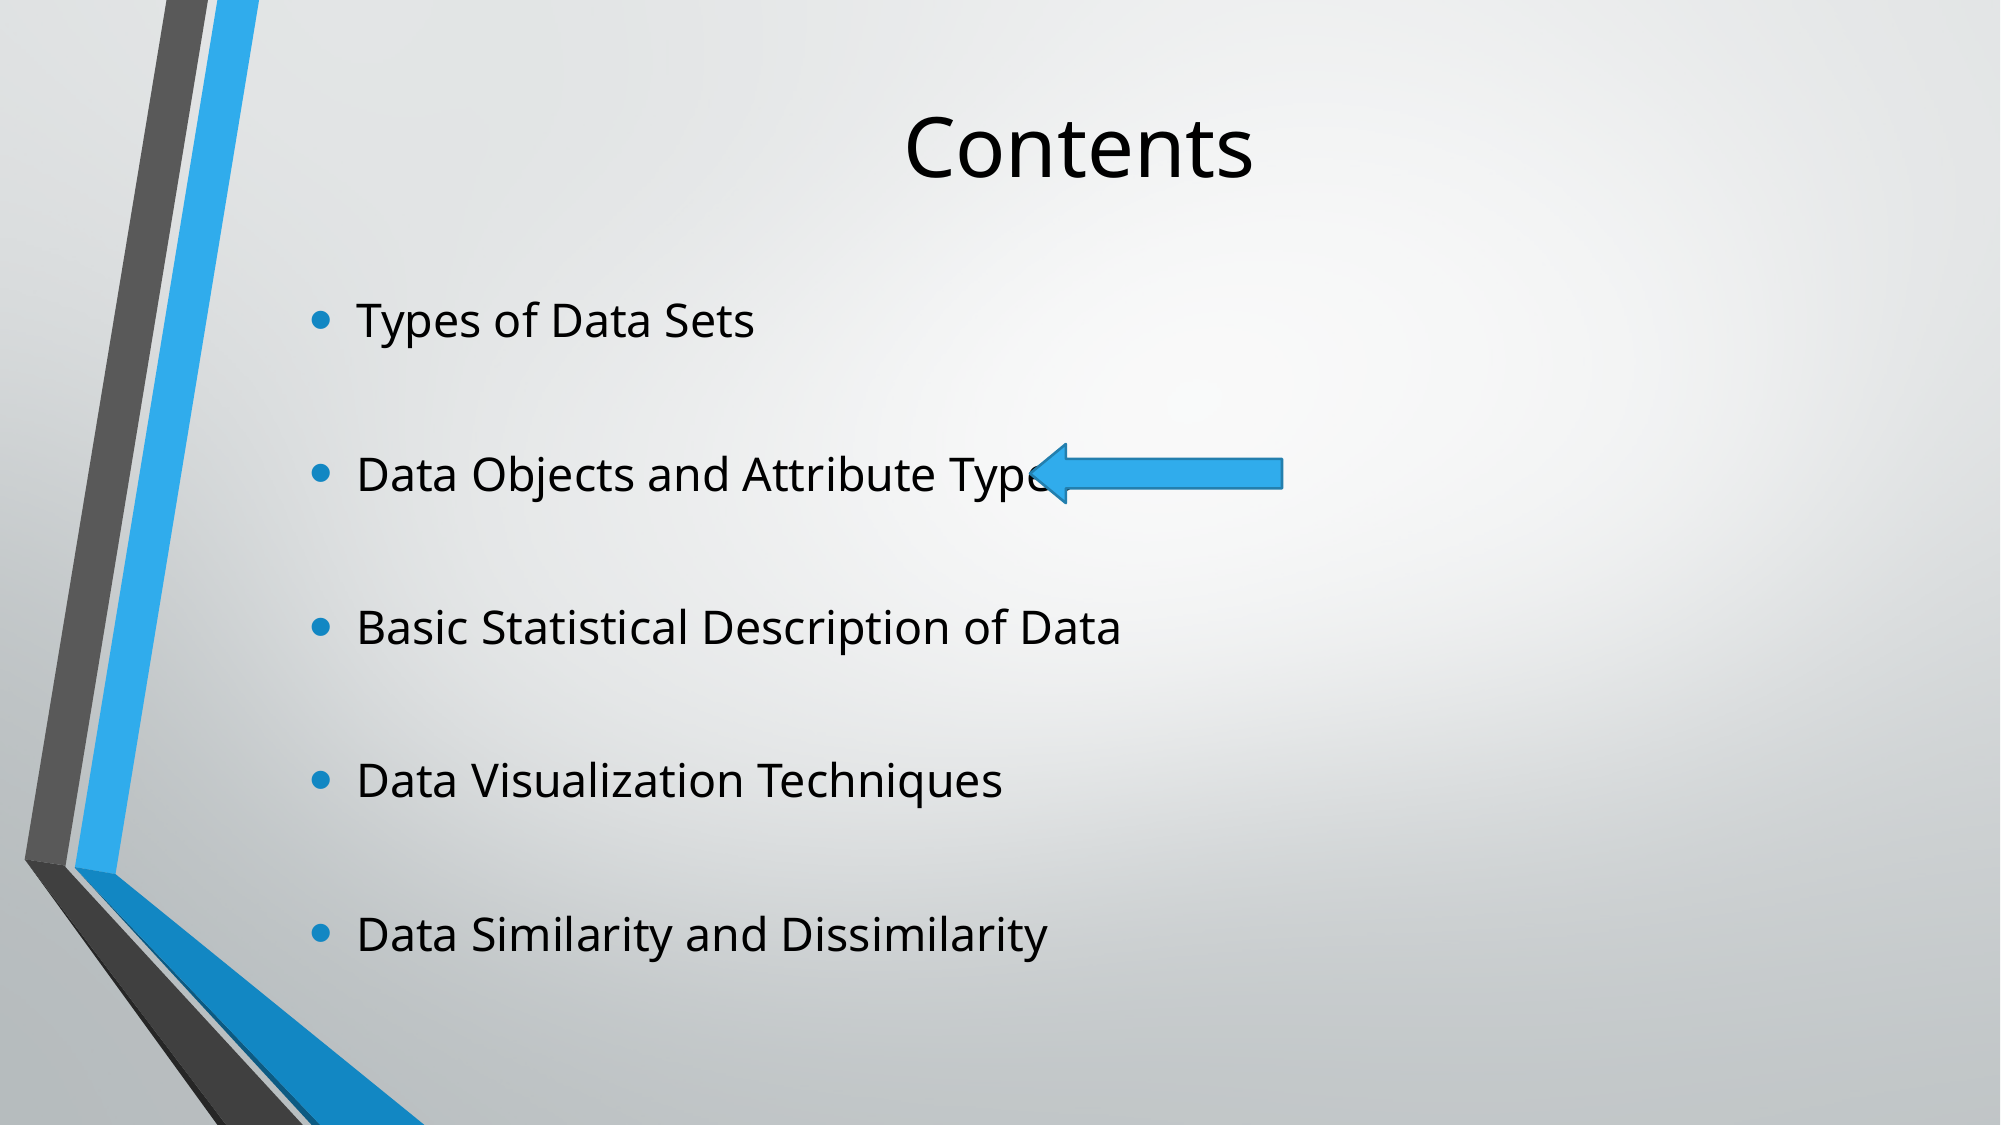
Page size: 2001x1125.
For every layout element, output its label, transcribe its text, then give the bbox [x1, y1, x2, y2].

title Contents [257, 0, 1902, 288]
text_box [1028, 442, 1284, 505]
list Types of Data Sets Data Objects and Attribute Types Basic Statistical Description of Data Data Visualization Techniques Data Similarity and Dissimilarity [294, 282, 1683, 970]
